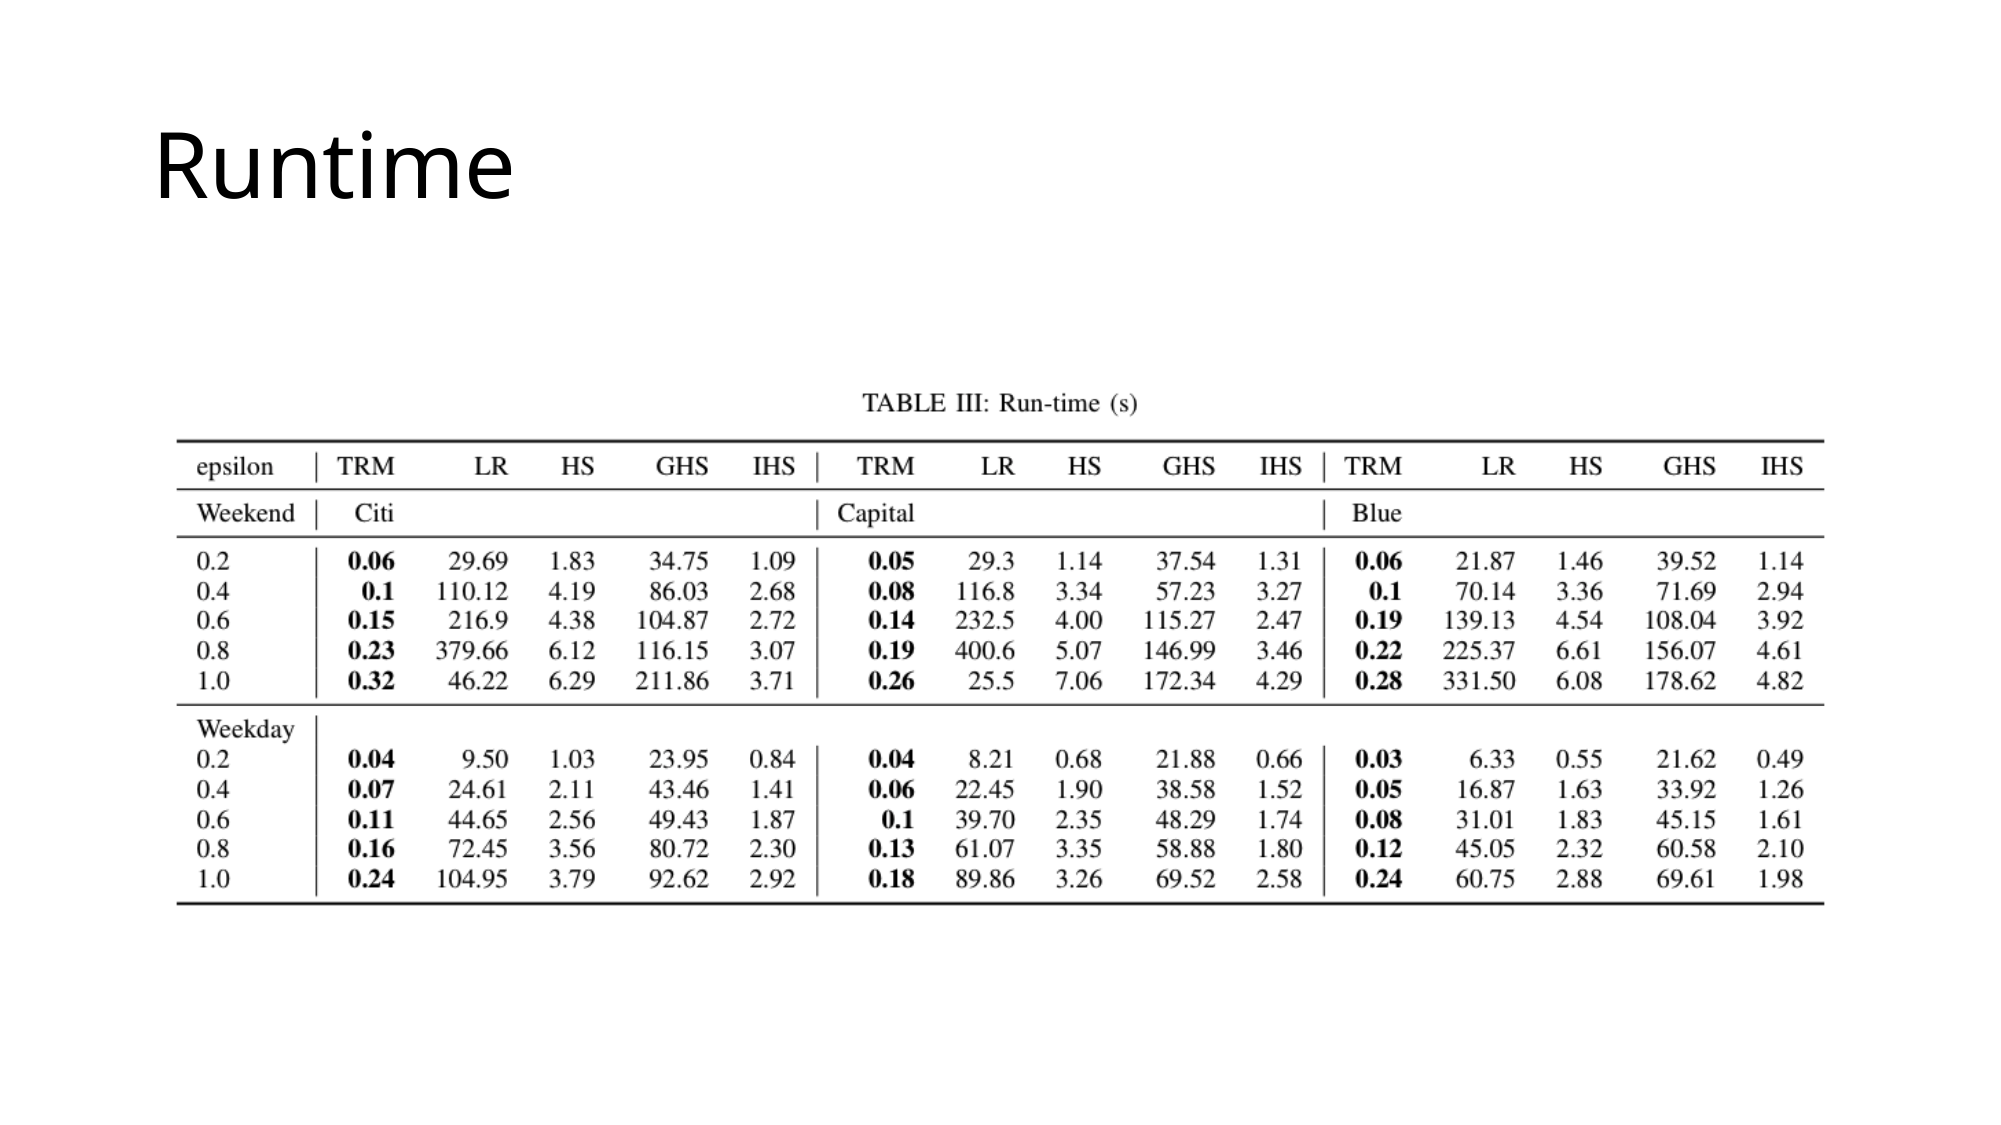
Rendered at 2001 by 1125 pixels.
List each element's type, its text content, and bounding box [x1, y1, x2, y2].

title Runtime [137, 59, 1863, 278]
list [137, 391, 1863, 922]
